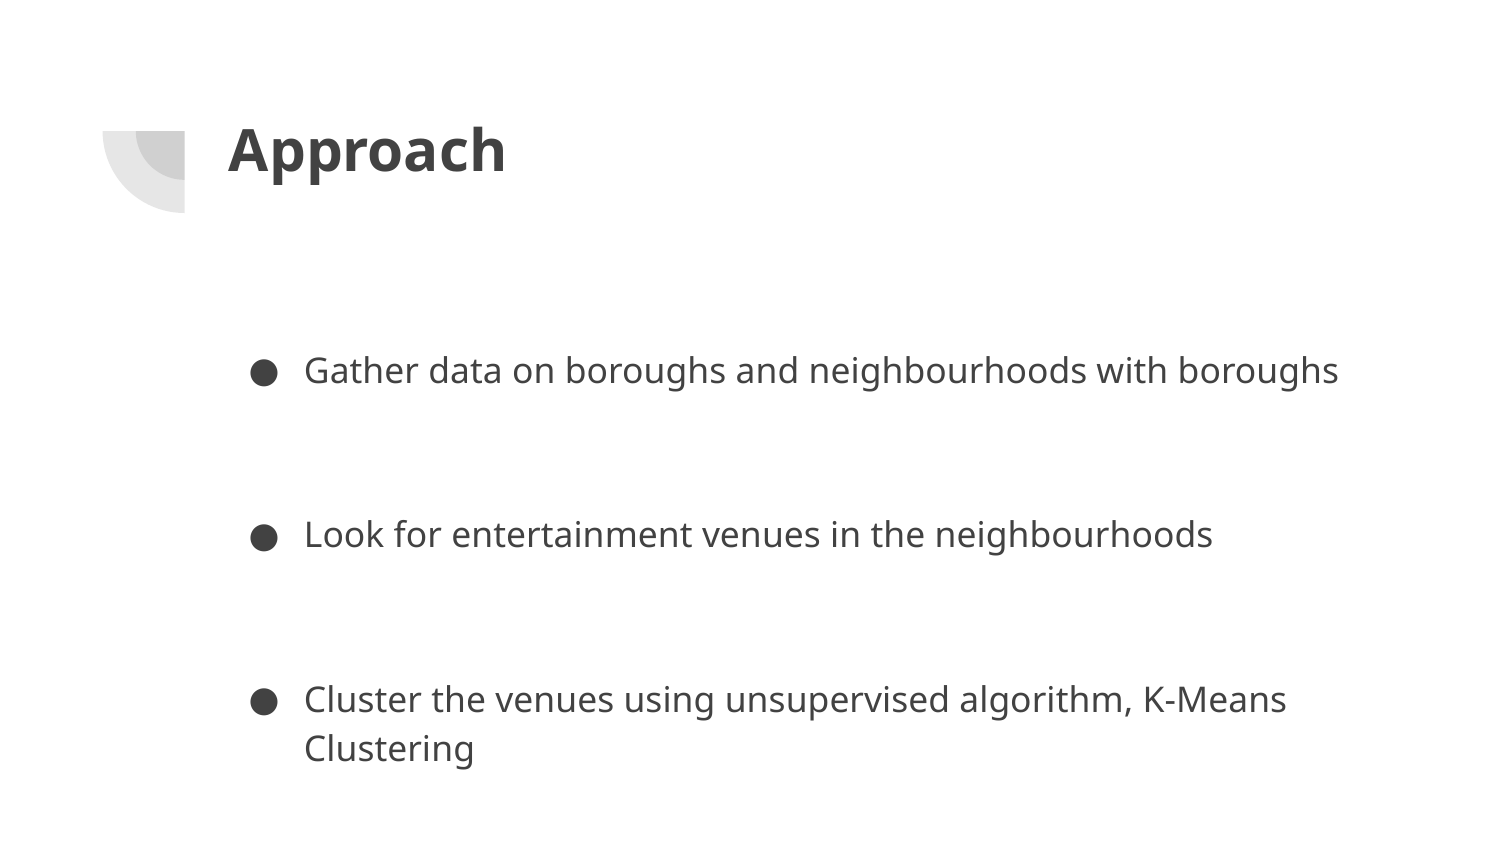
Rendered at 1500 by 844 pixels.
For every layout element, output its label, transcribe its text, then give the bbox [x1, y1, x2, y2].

list Gather data on boroughs and neighbourhoods with boroughs Look for entertainment venues in the neighbourhoods Cluster the venues using unsupervised algorithm, K-Means Clustering [213, 326, 1368, 744]
title Approach [213, 98, 1368, 263]
